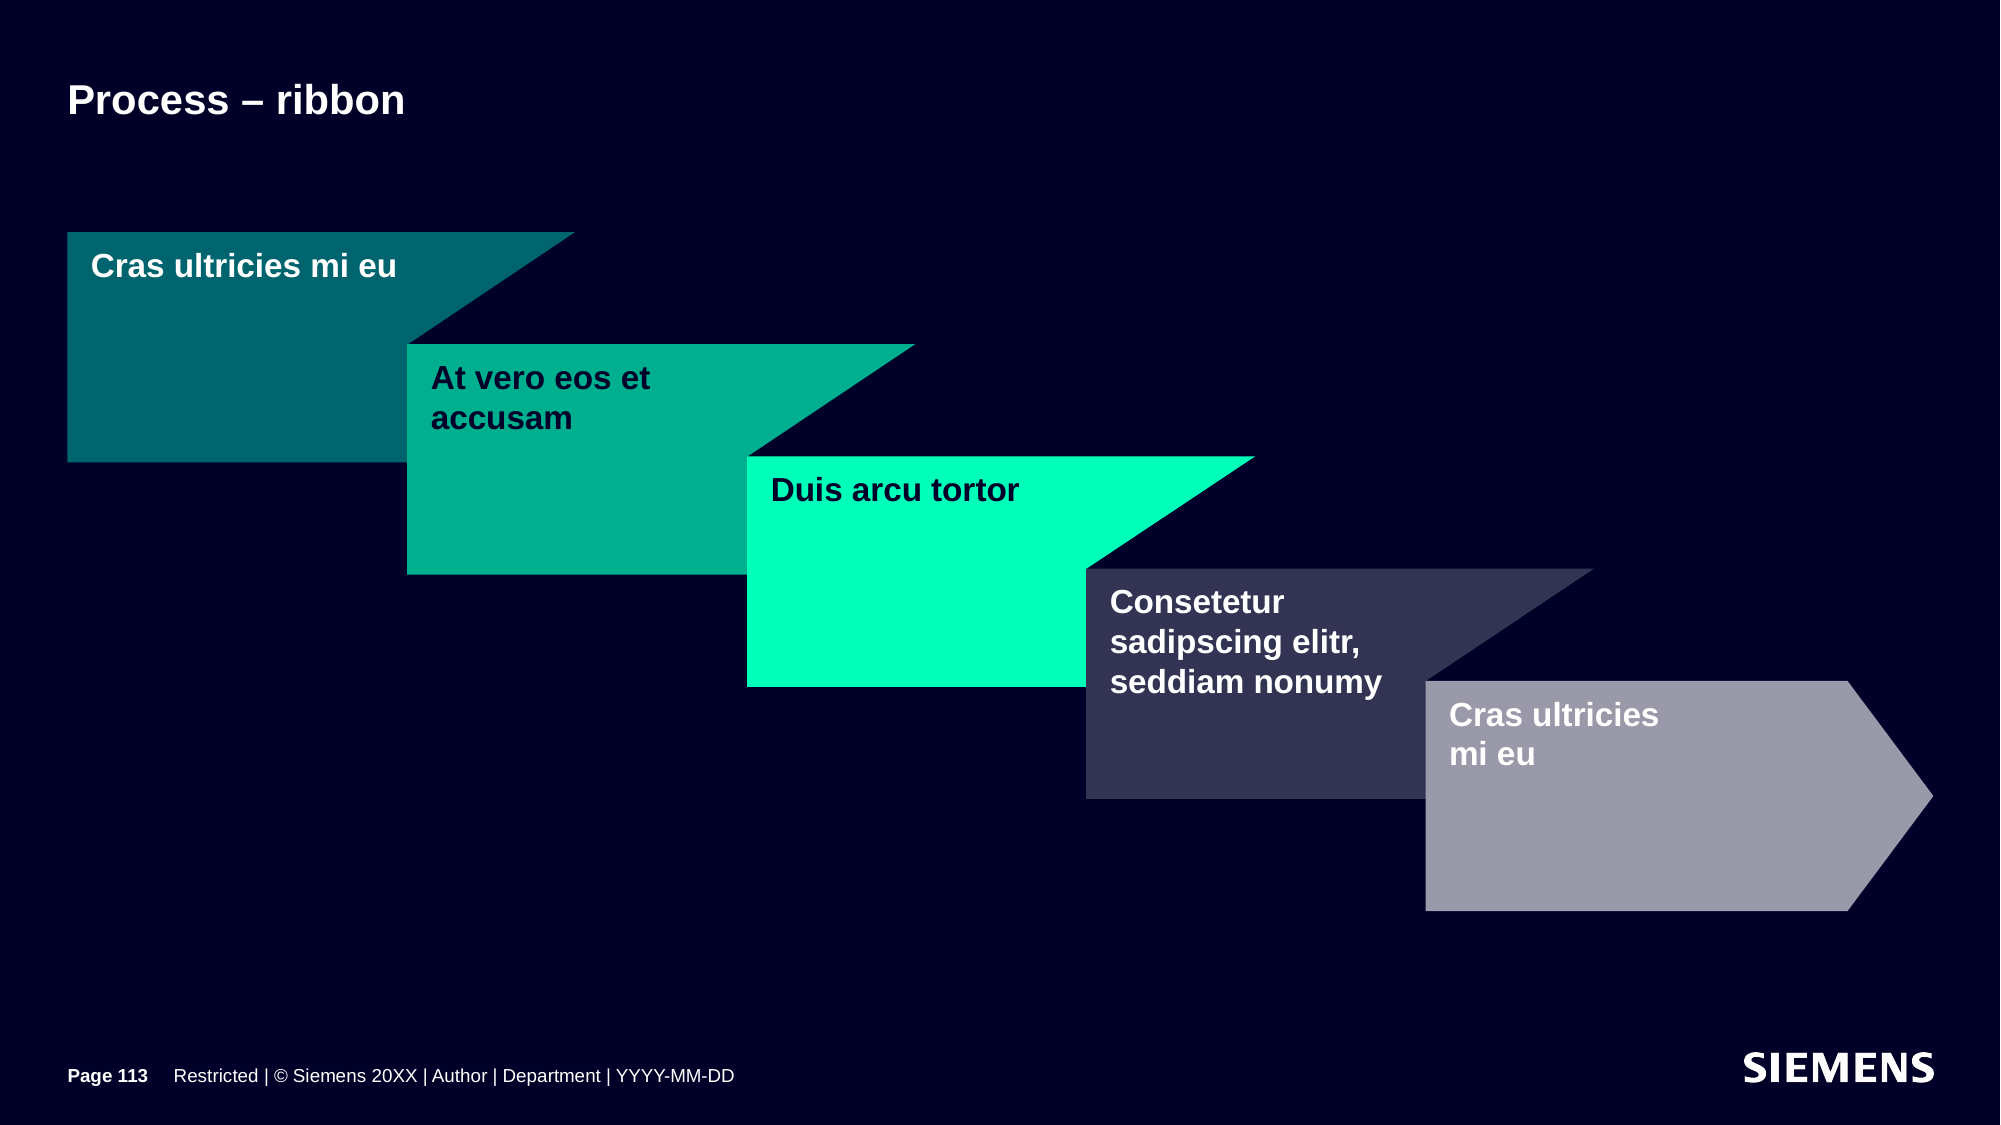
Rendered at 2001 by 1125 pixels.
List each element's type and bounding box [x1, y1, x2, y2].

text_box [456, 368, 465, 388]
text_box [774, 479, 792, 500]
text_box [808, 484, 812, 500]
text_box [476, 372, 492, 388]
text_box [886, 484, 899, 500]
footer [174, 1035, 1686, 1125]
slide_number [67, 1035, 174, 1125]
text_box [575, 372, 591, 388]
text_box [641, 368, 649, 388]
text_box [562, 412, 570, 428]
text_box [67, 232, 576, 463]
text_box [977, 481, 985, 500]
text_box [527, 412, 543, 428]
text_box [515, 372, 520, 388]
text_box [859, 484, 869, 500]
text_box [994, 484, 1004, 500]
text_box [854, 492, 860, 500]
text_box [827, 485, 840, 499]
text_box [552, 412, 560, 428]
text_box [915, 484, 919, 500]
text_box [433, 412, 449, 428]
text_box [596, 372, 609, 389]
text_box [495, 372, 510, 388]
text_box [470, 412, 484, 428]
text_box [498, 412, 503, 428]
text_box [798, 484, 805, 500]
text_box [623, 372, 637, 389]
text_box [556, 372, 571, 388]
text_box [944, 484, 960, 500]
text_box [546, 412, 550, 428]
picture [1744, 1052, 1934, 1083]
title [67, 78, 1686, 173]
text_box [1086, 568, 1934, 912]
text_box [451, 412, 465, 428]
text_box [905, 484, 912, 500]
text_box [489, 412, 496, 428]
text_box [989, 485, 994, 499]
text_box [433, 367, 452, 388]
text_box [933, 480, 941, 500]
text_box [509, 412, 523, 429]
text_box [527, 372, 543, 388]
